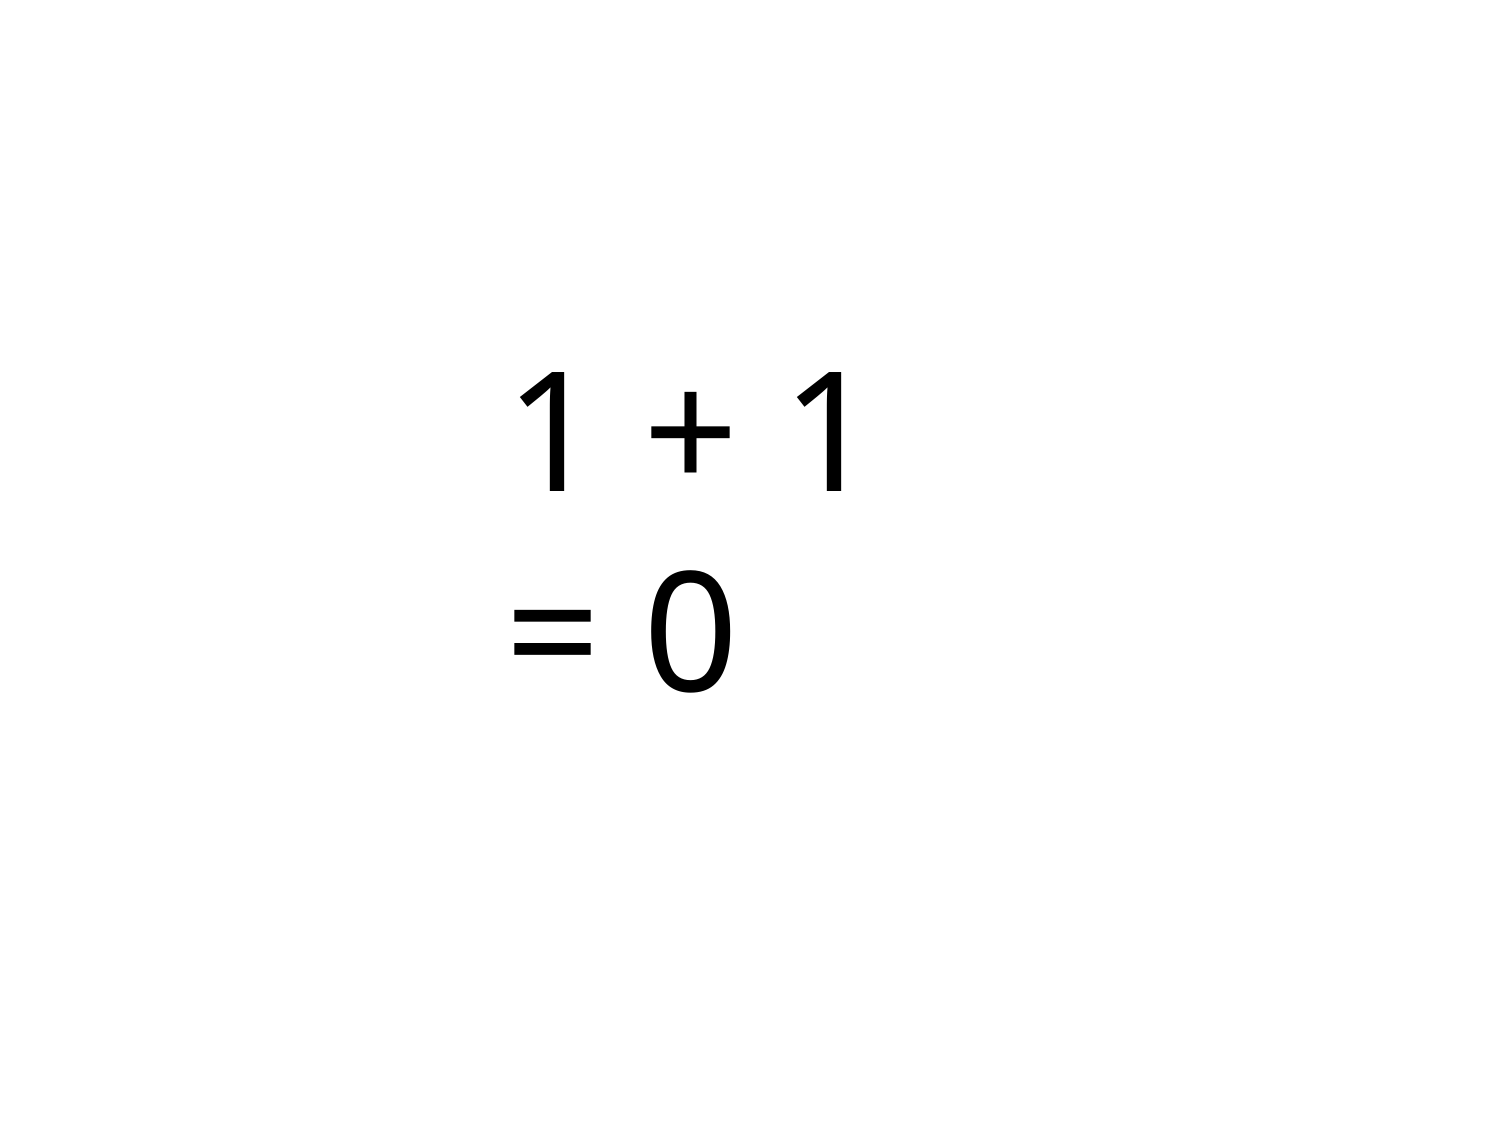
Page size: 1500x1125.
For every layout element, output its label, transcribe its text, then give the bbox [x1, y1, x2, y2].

title 1 + 1 = 0 [490, 385, 995, 665]
